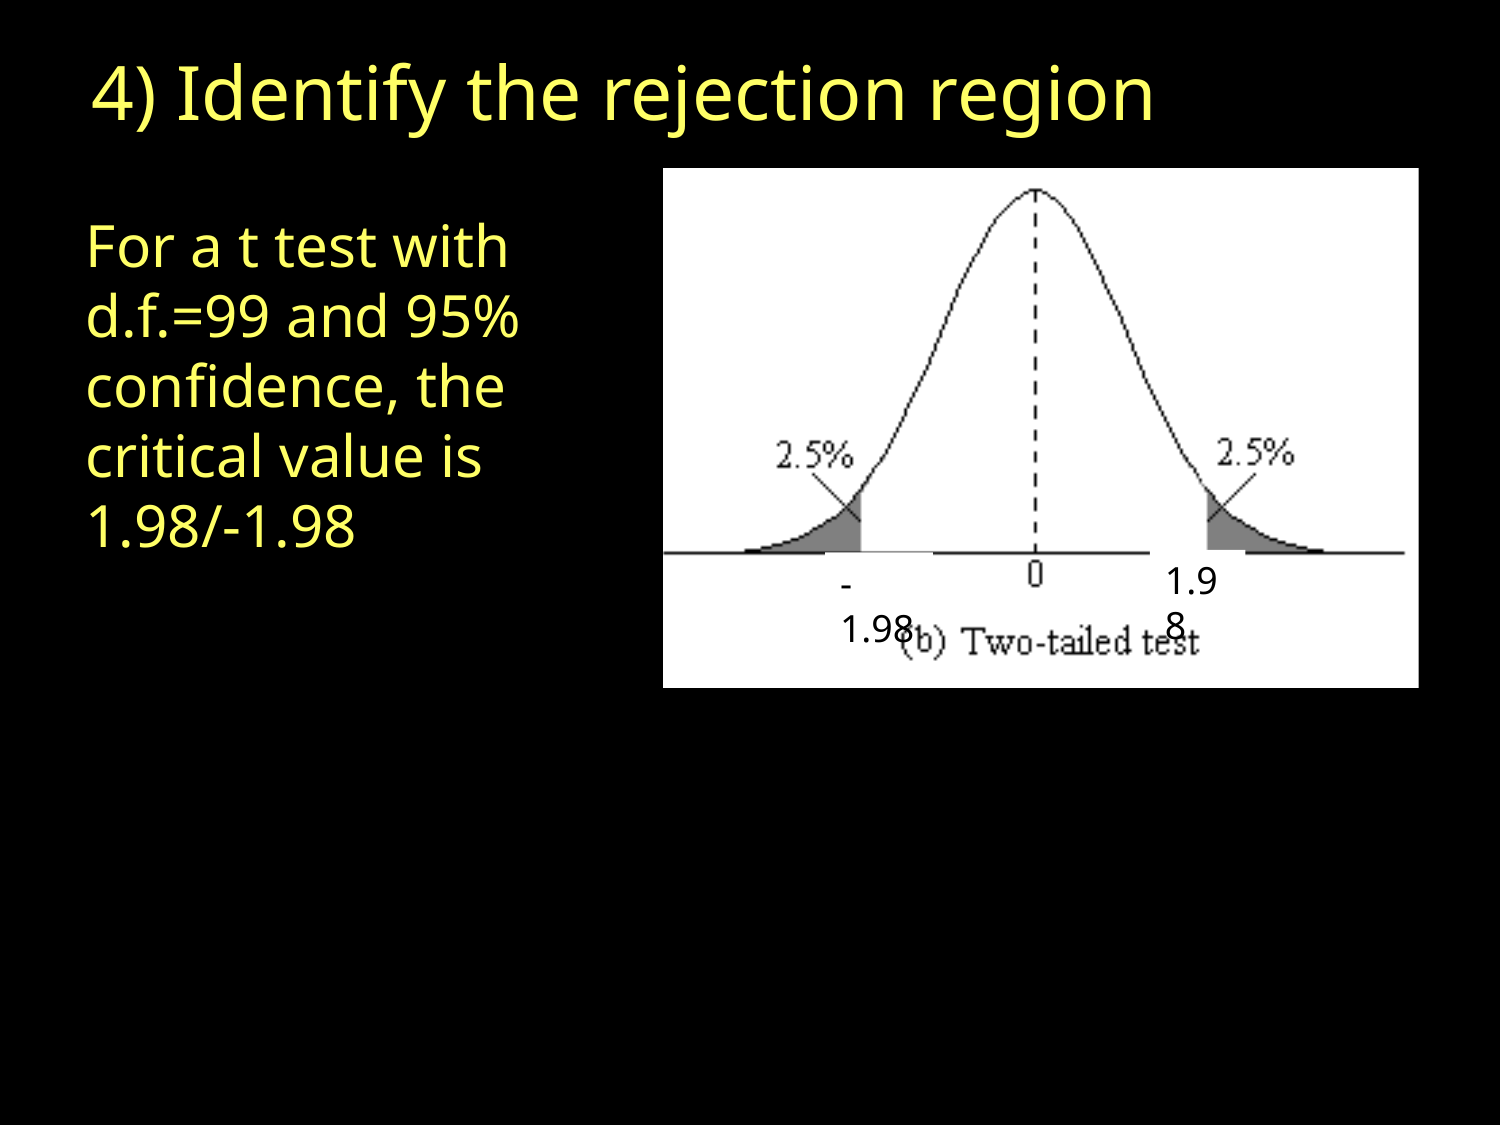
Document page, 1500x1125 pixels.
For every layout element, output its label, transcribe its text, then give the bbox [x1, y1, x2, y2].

picture [662, 168, 1419, 688]
text_box 4) Identify the rejection region [76, 37, 1324, 144]
text_box For a t test with d.f.=99 and 95% confidence, the critical value is 1.98/-1.98 [70, 201, 640, 500]
